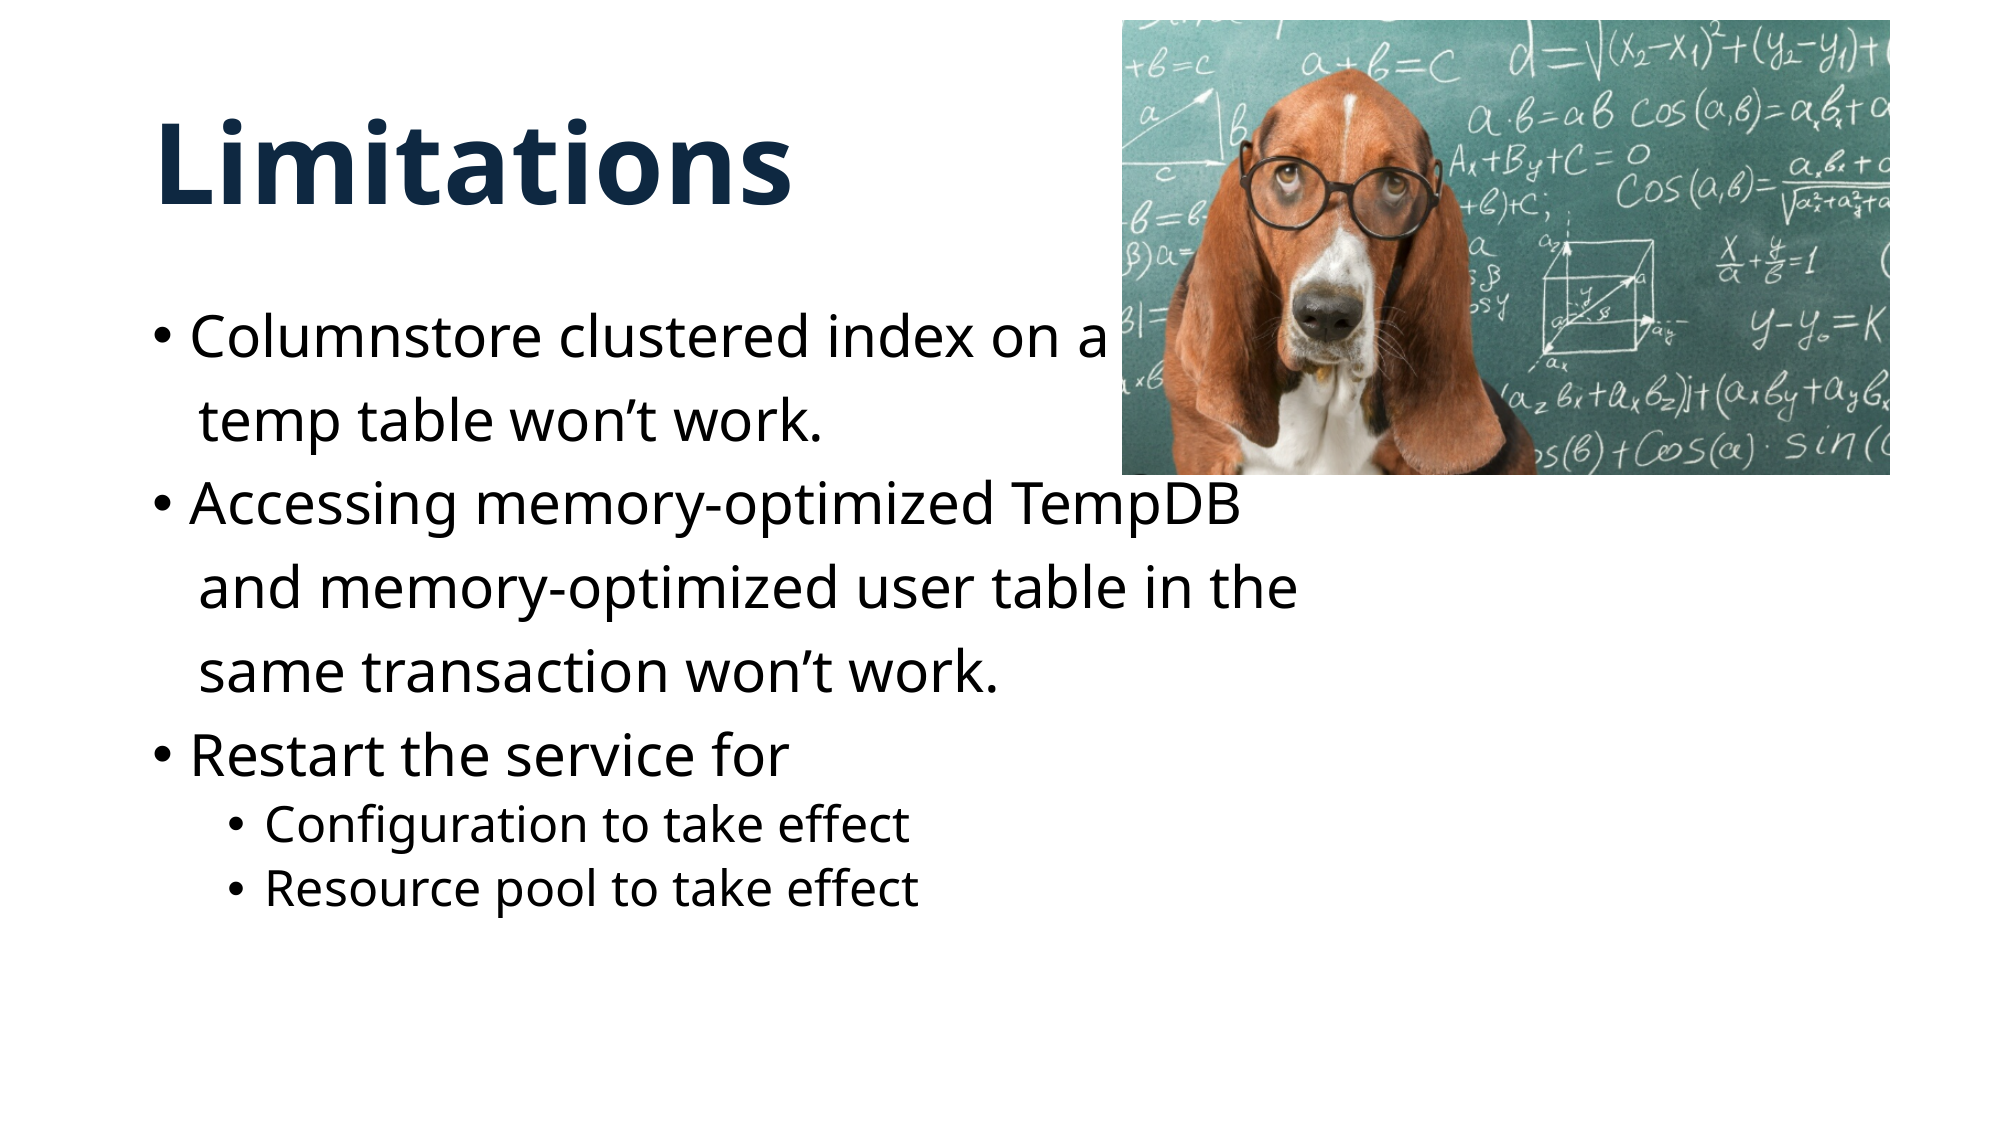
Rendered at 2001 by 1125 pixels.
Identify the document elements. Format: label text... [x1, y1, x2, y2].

list Columnstore clustered index on a temp table won’t work. Accessing memory-optimized TempDB and memory-optimized user table in the same transaction won’t work. Restart the service for Configuration to take effect Resource pool to take effect [137, 299, 1863, 1014]
title Limitations [137, 59, 1122, 278]
picture [1122, 20, 1891, 475]
